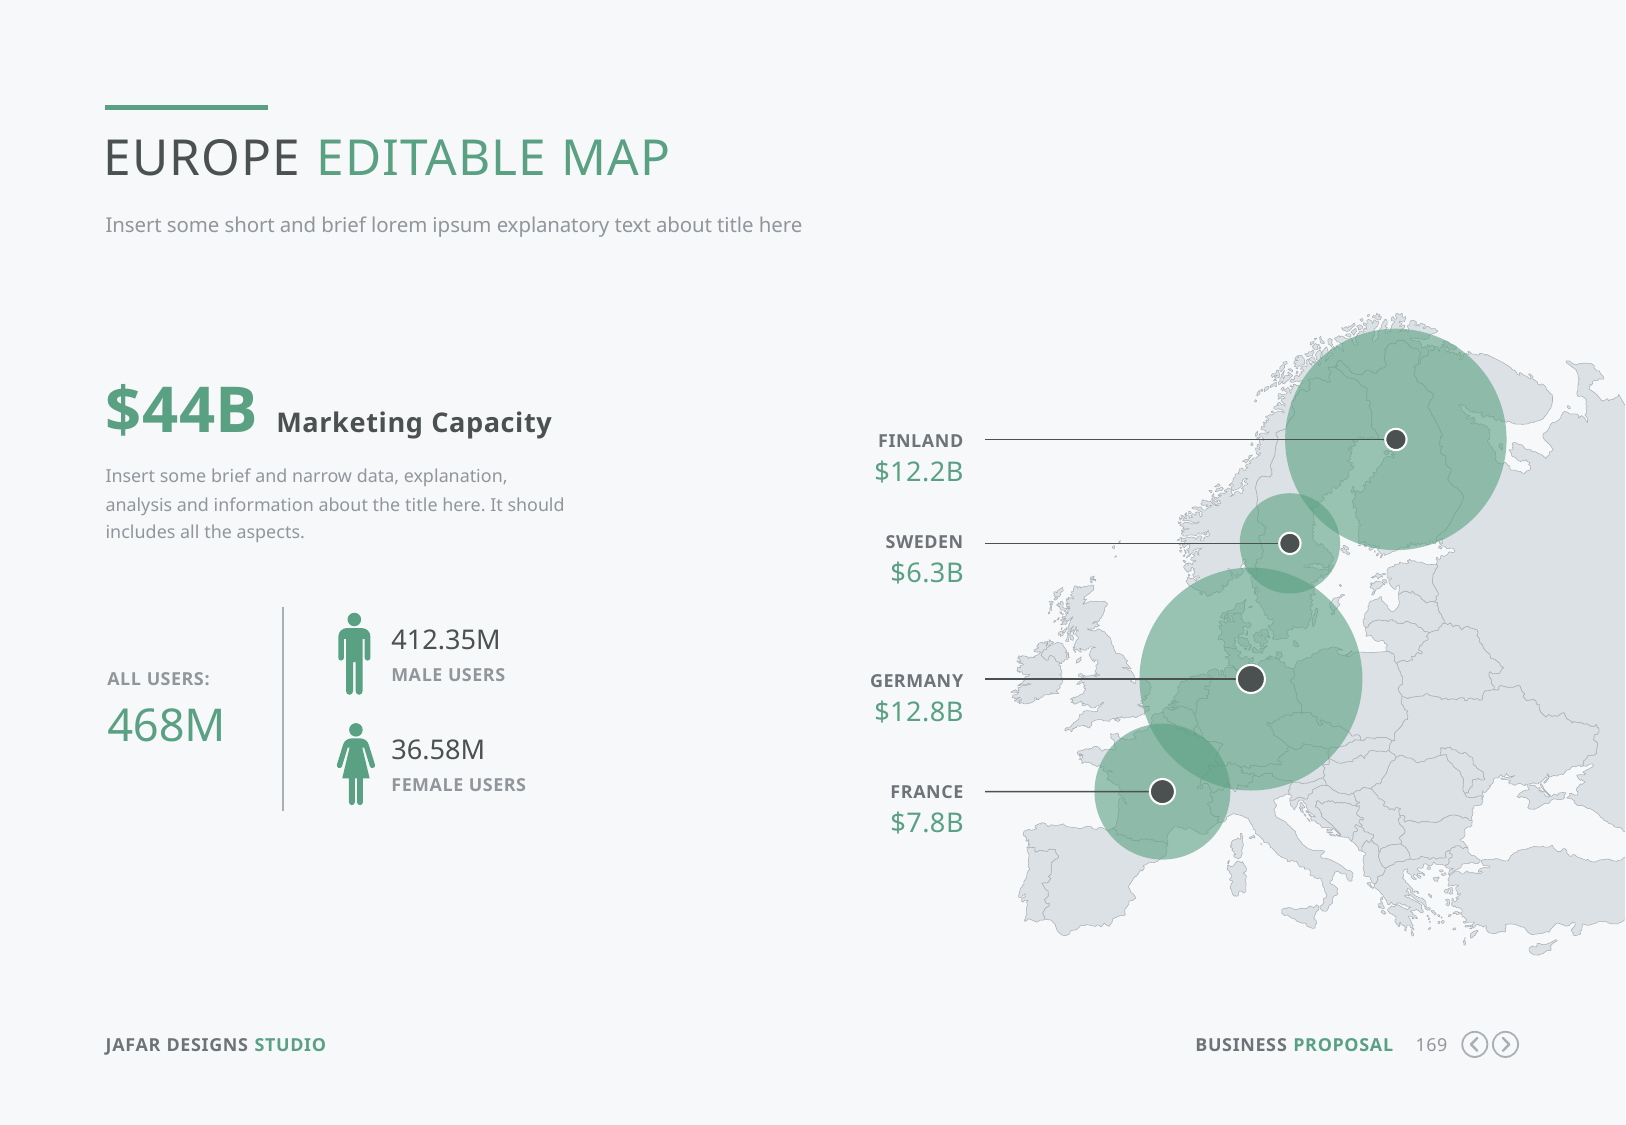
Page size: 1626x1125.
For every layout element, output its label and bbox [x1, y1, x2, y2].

text_box [985, 313, 1625, 956]
text_box [105, 369, 579, 544]
list [103, 125, 1518, 188]
text_box [107, 667, 259, 751]
text_box [803, 530, 964, 589]
text_box [803, 429, 964, 488]
list [105, 209, 1519, 241]
text_box [803, 780, 964, 839]
text_box [336, 612, 579, 806]
text_box [803, 669, 964, 727]
